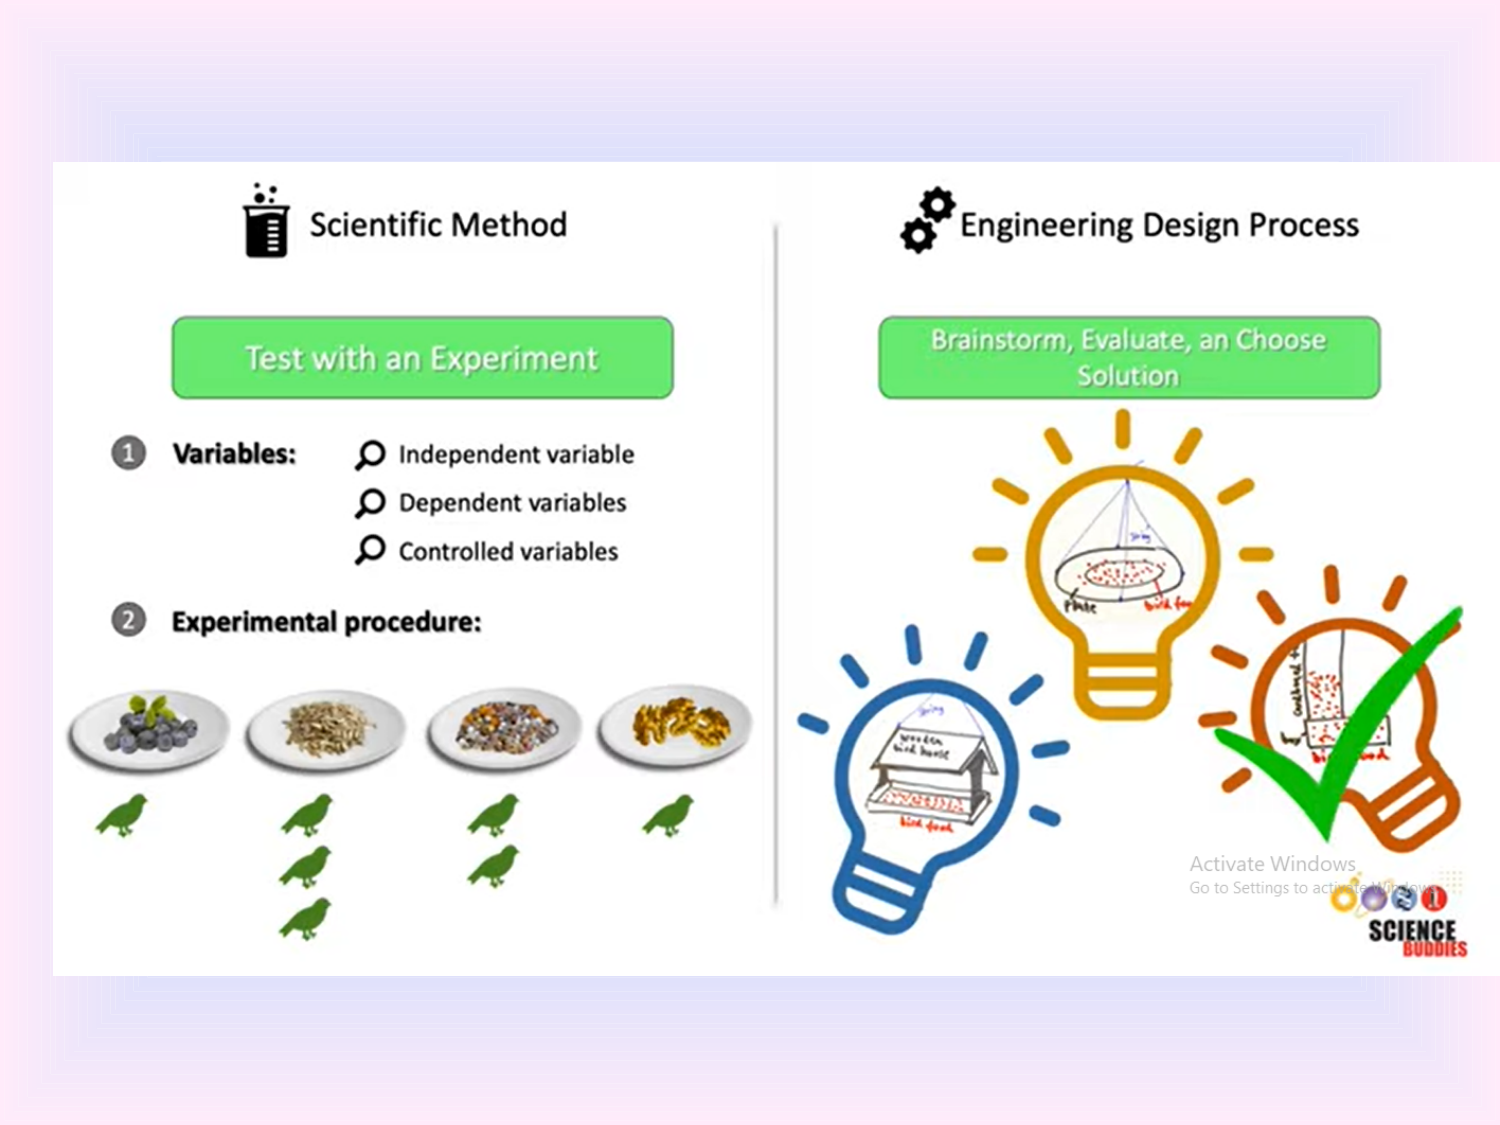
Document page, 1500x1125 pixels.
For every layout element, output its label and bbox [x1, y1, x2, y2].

picture [52, 162, 1500, 977]
